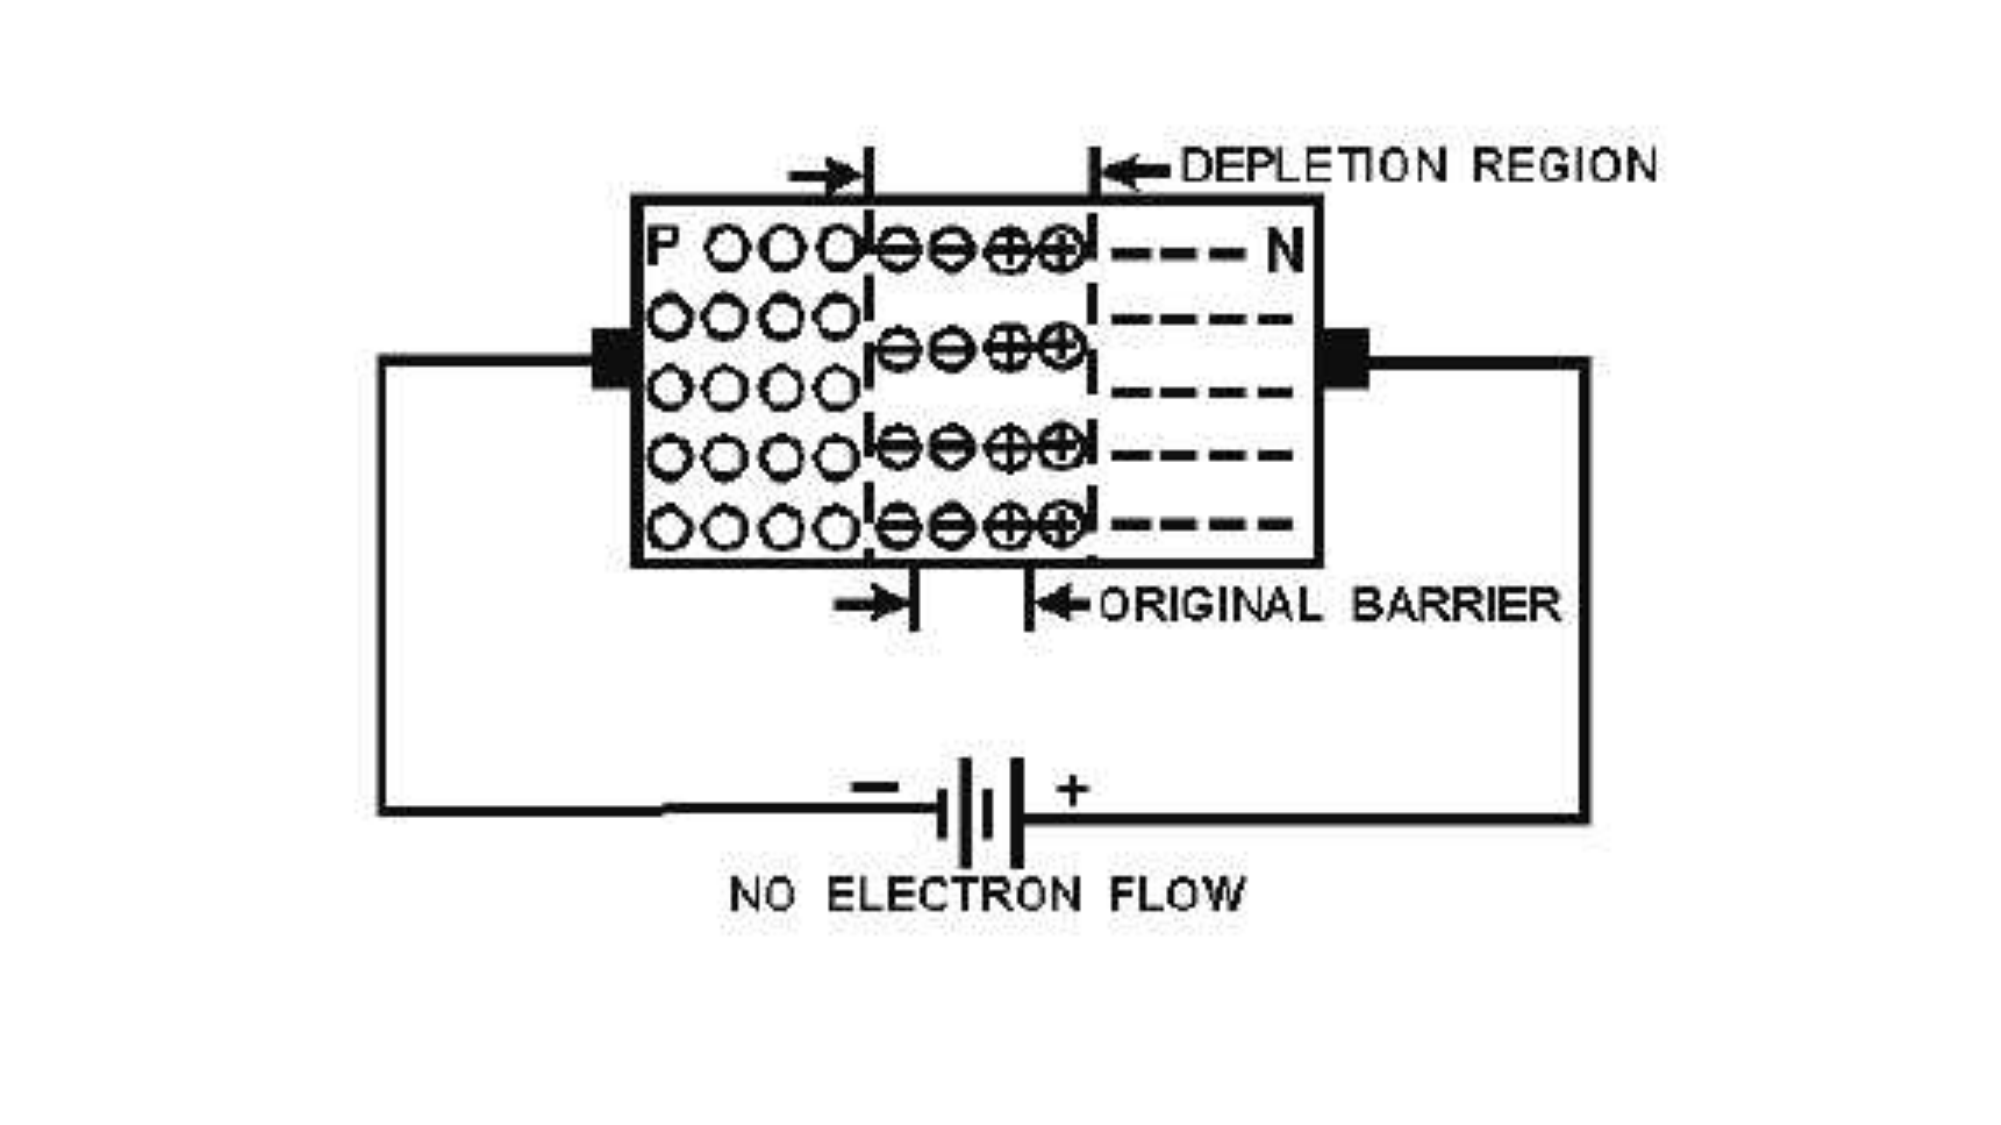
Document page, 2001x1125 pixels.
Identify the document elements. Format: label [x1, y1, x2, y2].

picture [299, 99, 1723, 1004]
